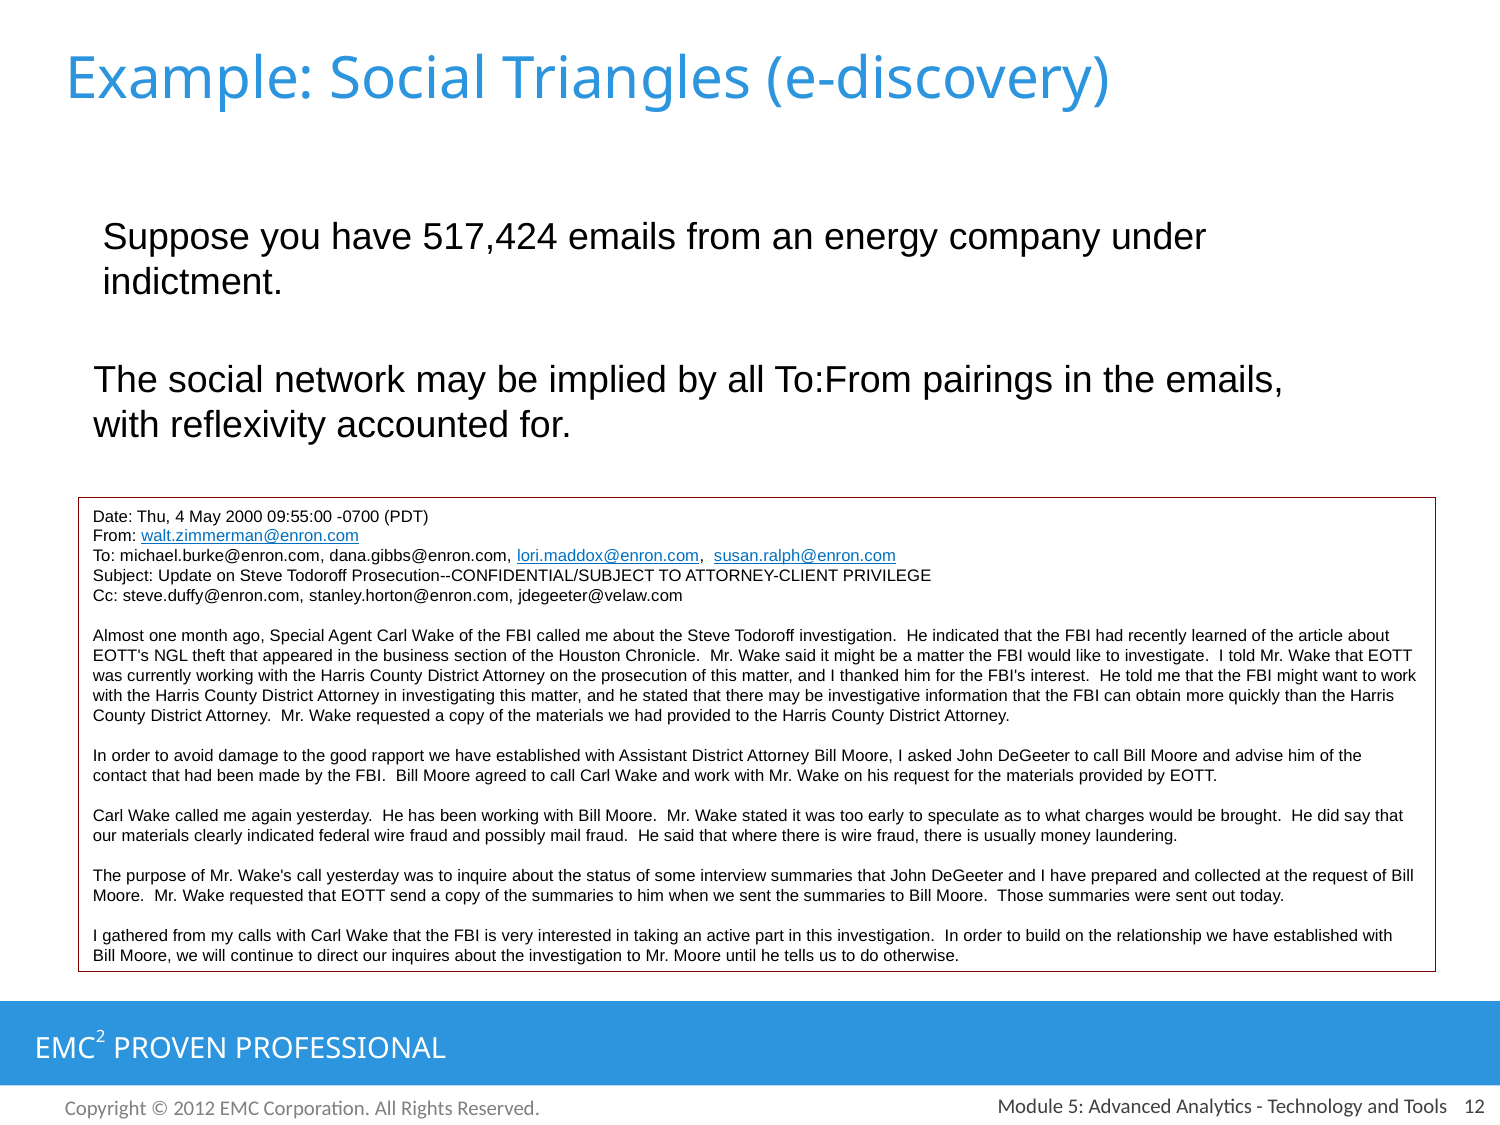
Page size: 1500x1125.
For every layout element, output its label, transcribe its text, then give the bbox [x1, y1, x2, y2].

text_box Date: Thu, 4 May 2000 09:55:00 -0700 (PDT) From: walt.zimmerman@enron.com To: michael.burke@enron.com, dana.gibbs@enron.com, lori.maddox@enron.com, susan.ralph@enron.com Subject: Update on Steve Todoroff Prosecution--CONFIDENTIAL/SUBJECT TO ATTORNEY-CLIENT PRIVILEGE Cc: steve.duffy@enron.com, stanley.horton@enron.com, jdegeeter@velaw.com Almost one month ago, Special Agent Carl Wake of the FBI called me about the Steve Todoroff investigation. He indicated that the FBI had recently learned of the article about EOTT's NGL theft that appeared in the business section of the Houston Chronicle. Mr. Wake said it might be a matter the FBI would like to investigate. I told Mr. Wake that EOTT was currently working with the Harris County District Attorney on the prosecution of this matter, and I thanked him for the FBI's interest. He told me that the FBI might want to work with the Harris County District Attorney in investigating this matter, and he stated that there may be investigative information that the FBI can obtain more quickly than the Harris County District Attorney. Mr. Wake requested a copy of the materials we had provided to the Harris County District Attorney. In order to avoid damage to the good rapport we have established with Assistant District Attorney Bill Moore, I asked John DeGeeter to call Bill Moore and advise him of the contact that had been made by the FBI. Bill Moore agreed to call Carl Wake and work with Mr. Wake on his request for the materials provided by EOTT. Carl Wake called me again yesterday. He has been working with Bill Moore. Mr. Wake stated it was too early to speculate as to what charges would be brought. He did say that our materials clearly indicated federal wire fraud and possibly mail fraud. He said that where there is wire fraud, there is usually money laundering. The purpose of Mr. Wake's call yesterday was to inquire about the status of some interview summaries that John DeGeeter and I have prepared and collected at the request of Bill Moore. Mr. Wake requested that EOTT send a copy of the summaries to him when we sent the summaries to Bill Moore. Those summaries were sent out today. I gathered from my calls with Carl Wake that the FBI is very interested in taking an active part in this investigation. In order to build on the relationship we have established with Bill Moore, we will continue to direct our inquires about the investigation to Mr. Moore until he tells us to do otherwise. [78, 497, 1436, 972]
text_box The social network may be implied by all To:From pairings in the emails, with reflexivity accounted for. [78, 347, 1345, 452]
slide_number 12 [1463, 1087, 1500, 1125]
title Example: Social Triangles (e-discovery) [49, 12, 1438, 138]
footer Module 5: Advanced Analytics - Technology and Tools [774, 1087, 1463, 1125]
text_box Suppose you have 517,424 emails from an energy company under indictment. [87, 204, 1325, 310]
